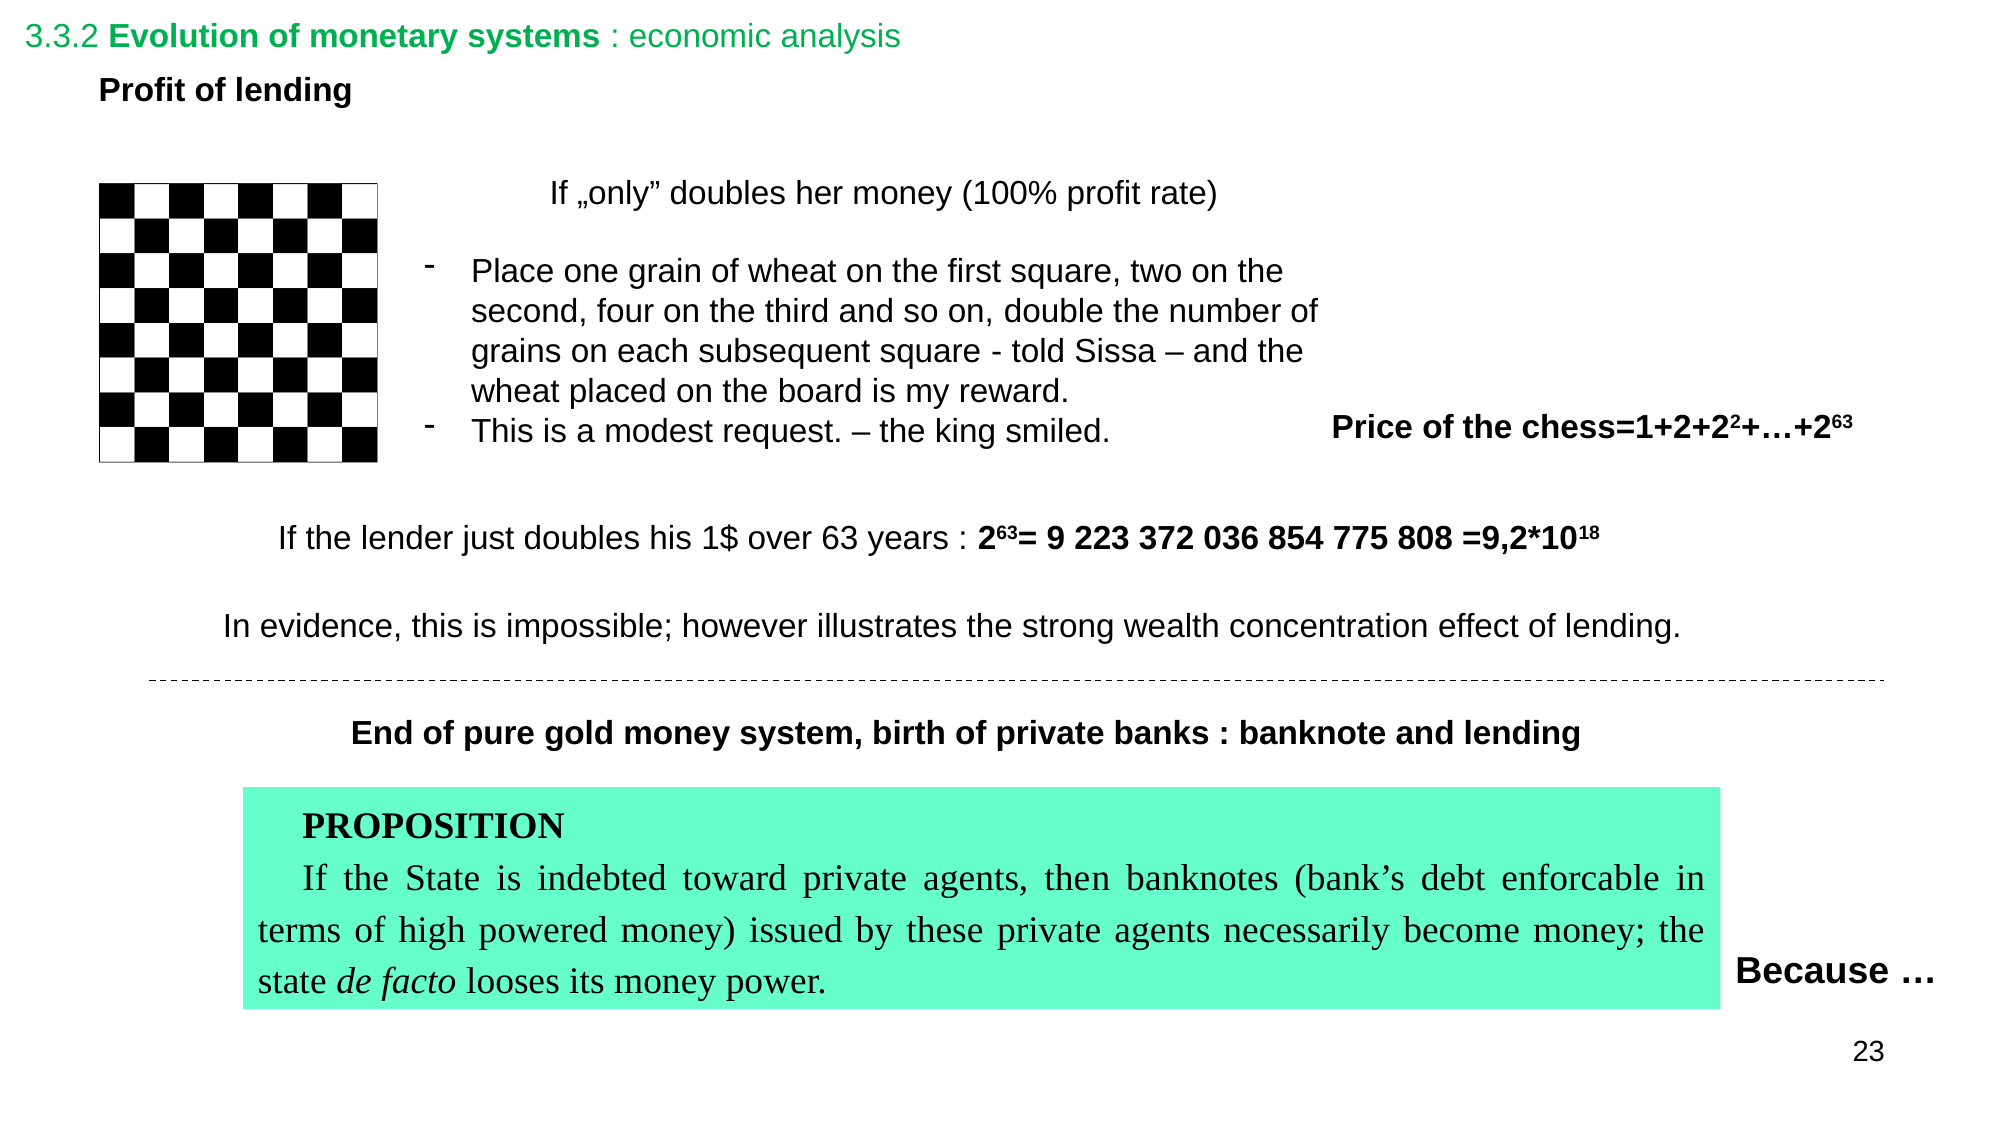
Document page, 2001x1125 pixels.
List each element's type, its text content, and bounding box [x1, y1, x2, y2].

text_box End of pure gold money system, birth of private banks : banknote and lending [336, 703, 1664, 759]
text_box PROPOSITION If the State is indebted toward private agents, then banknotes (bank’s debt enforcable in terms of high powered money) issued by these private agents necessarily become money; the state de facto looses its money power. [243, 787, 1721, 1009]
text_box If the lender just doubles his 1$ over 63 years : 263= 9 223 372 036 854 775 808 =9,2*1018 [66, 509, 1812, 564]
text_box Price of the chess=1+2+22+…+263 [1316, 398, 1904, 453]
text_box Place one grain of wheat on the first square, two on the second, four on the third and so on, double the number of grains on each subsequent square - told Sissa – and the wheat placed on the board is my reward. This is a modest request. – the king smiled. [409, 241, 1410, 456]
text_box 3.3.2 Evolution of monetary systems : economic analysis [10, 7, 1133, 62]
text_box If „only” doubles her money (100% profit rate) [534, 164, 1262, 219]
text_box Profit of lending [84, 62, 393, 116]
picture [96, 180, 381, 465]
slide_number 23 [1433, 1024, 1900, 1103]
text_box Because … [1720, 938, 1981, 999]
text_box In evidence, this is impossible; however illustrates the strong wealth concentration effect of lending. [208, 597, 1756, 652]
